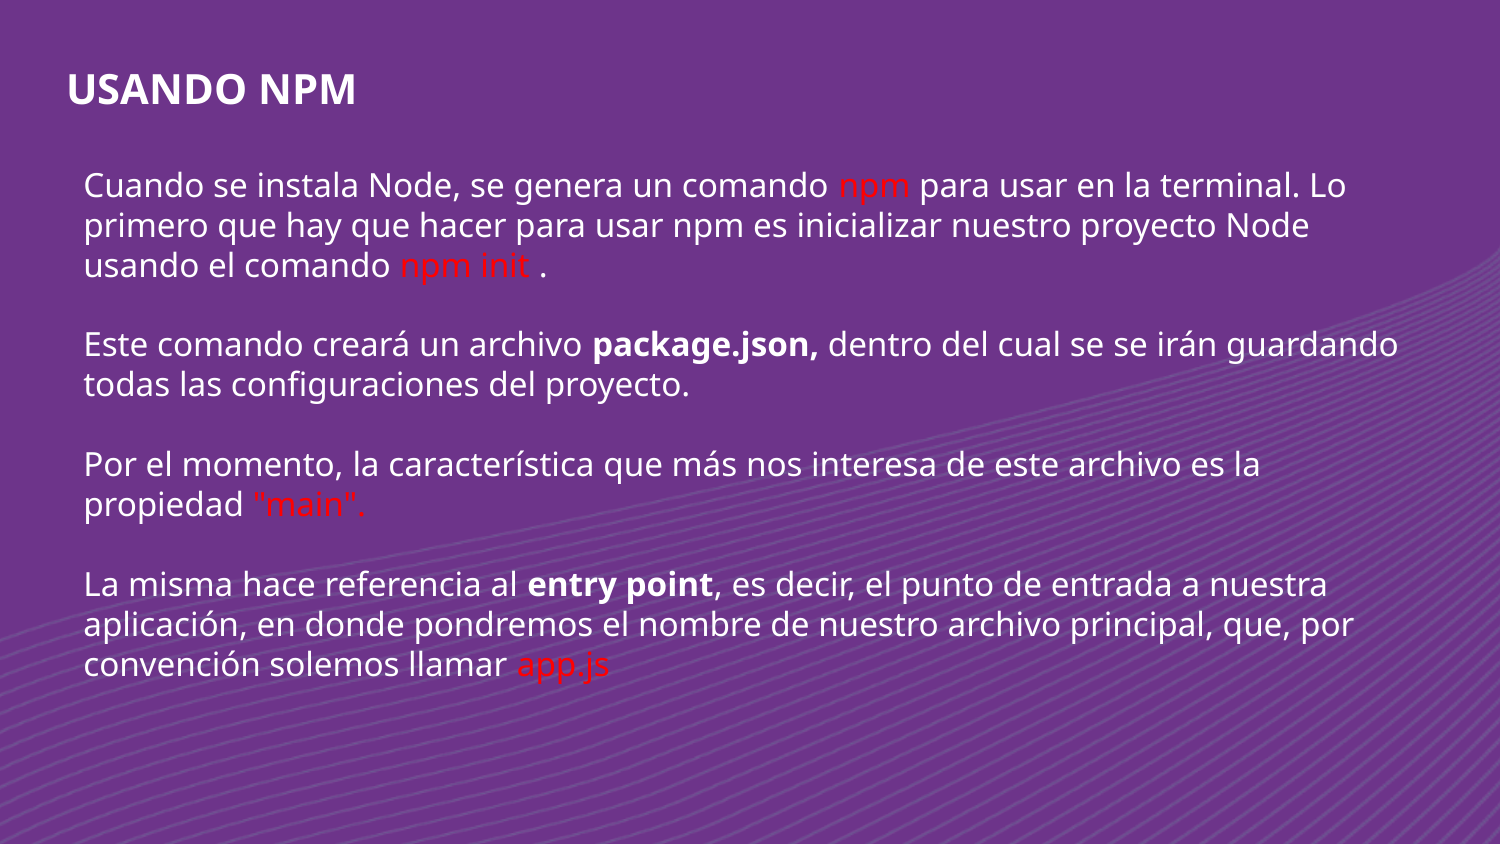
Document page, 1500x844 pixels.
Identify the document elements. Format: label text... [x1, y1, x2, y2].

text_box Cuando se instala Node, se genera un comando npm para usar en la terminal. Lo primero que hay que hacer para usar npm es inicializar nuestro proyecto Node usando el comando npm init . Este comando creará un archivo package.json, dentro del cual se se irán guardando todas las configuraciones del proyecto. Por el momento, la característica que más nos interesa de este archivo es la propiedad "main". La misma hace referencia al entry point, es decir, el punto de entrada a nuestra aplicación, en donde pondremos el nombre de nuestro archivo principal, que, por convención solemos llamar app.js [68, 148, 317, 754]
text_box USANDO NPM [51, 47, 317, 136]
picture [323, 0, 1168, 844]
text_box Cuando se instala Node, se genera un comando npm para usar en la terminal. Lo primero que hay que hacer para usar npm es inicializar nuestro proyecto Node usando el comando npm init . Este comando creará un archivo package.json, dentro del cual se se irán guardando todas las configuraciones del proyecto. Por el momento, la característica que más nos interesa de este archivo es la propiedad "main". La misma hace referencia al entry point, es decir, el punto de entrada a nuestra aplicación, en donde pondremos el nombre de nuestro archivo principal, que, por convención solemos llamar app.js [1172, 148, 1423, 754]
